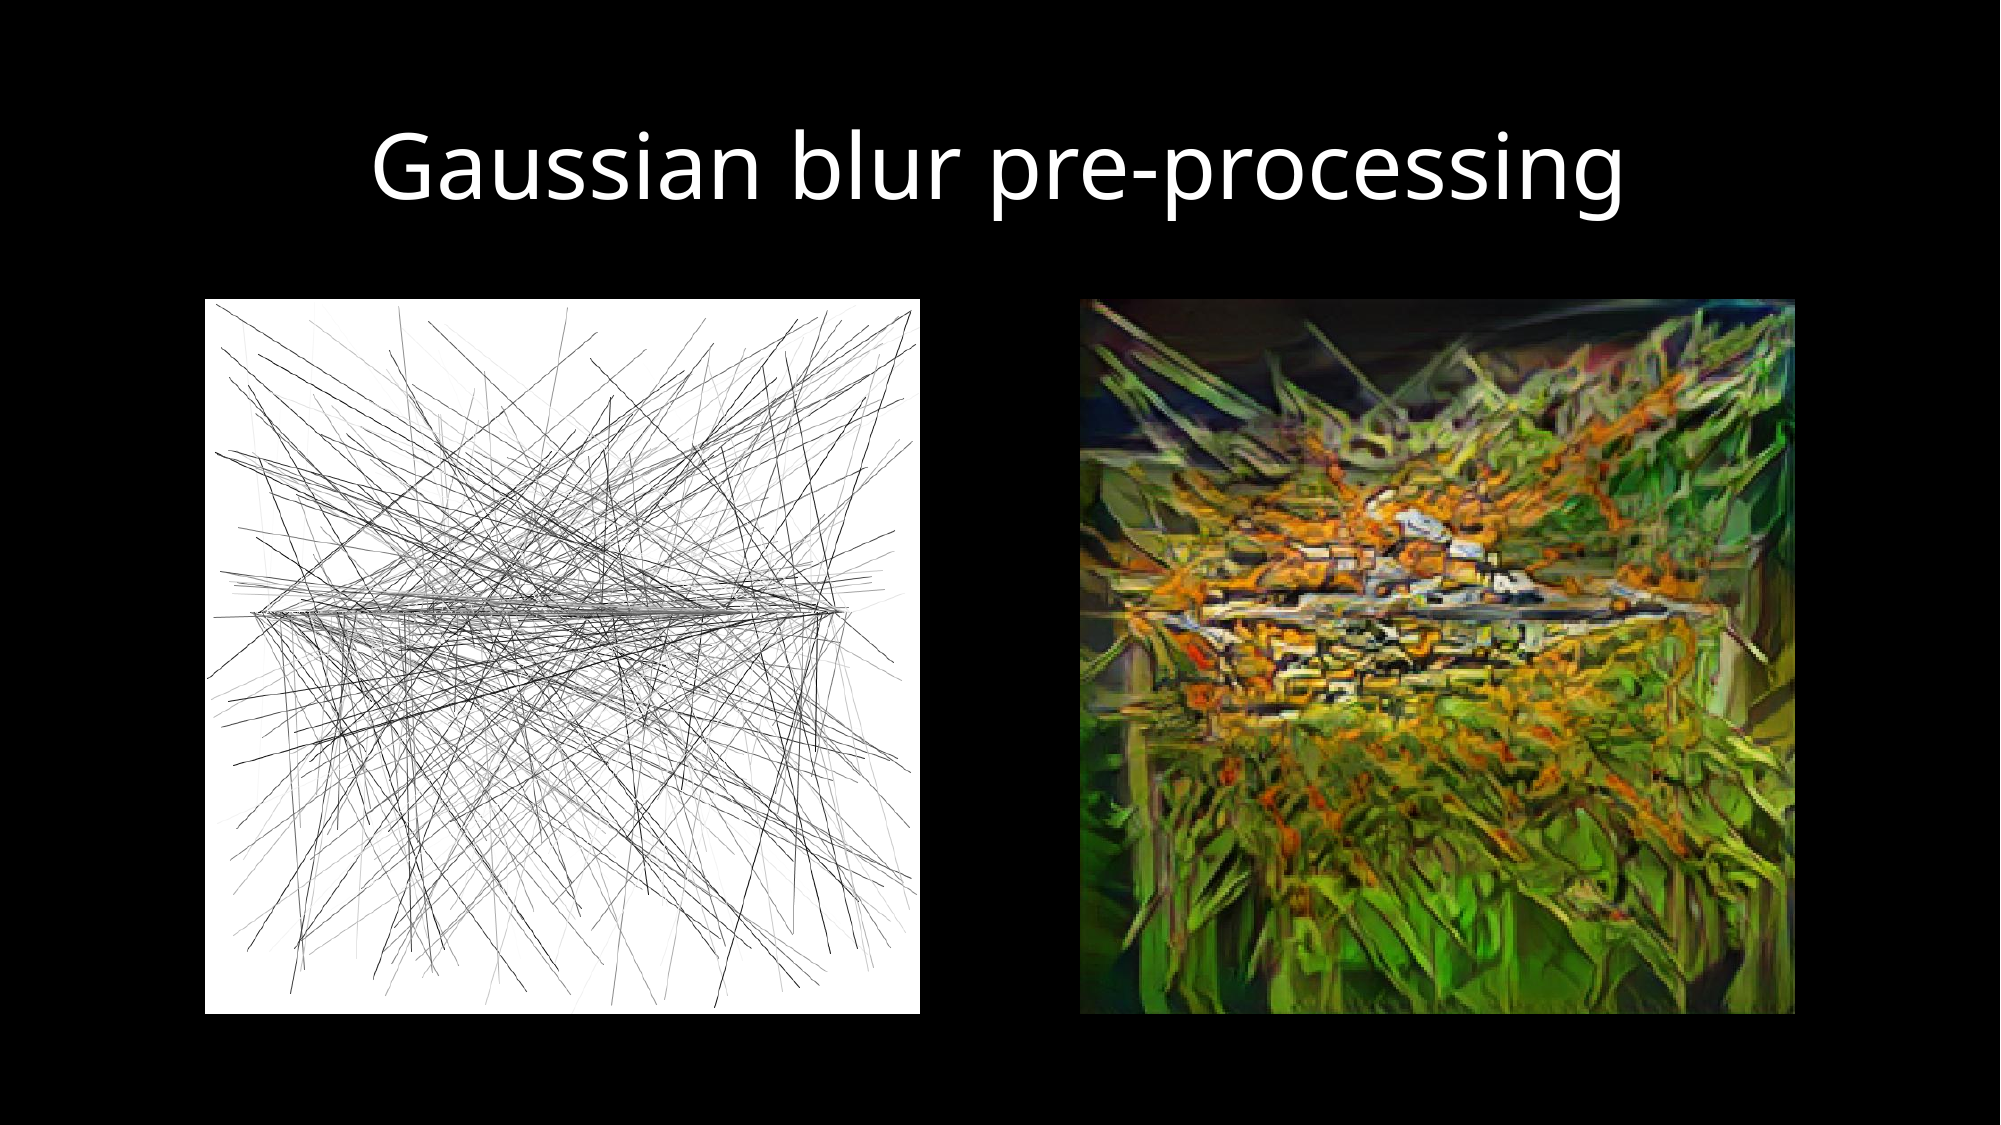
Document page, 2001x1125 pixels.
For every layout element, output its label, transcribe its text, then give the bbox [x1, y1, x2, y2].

title Gaussian blur pre-processing [137, 60, 1863, 279]
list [205, 299, 920, 1014]
picture [1080, 299, 1795, 1014]
